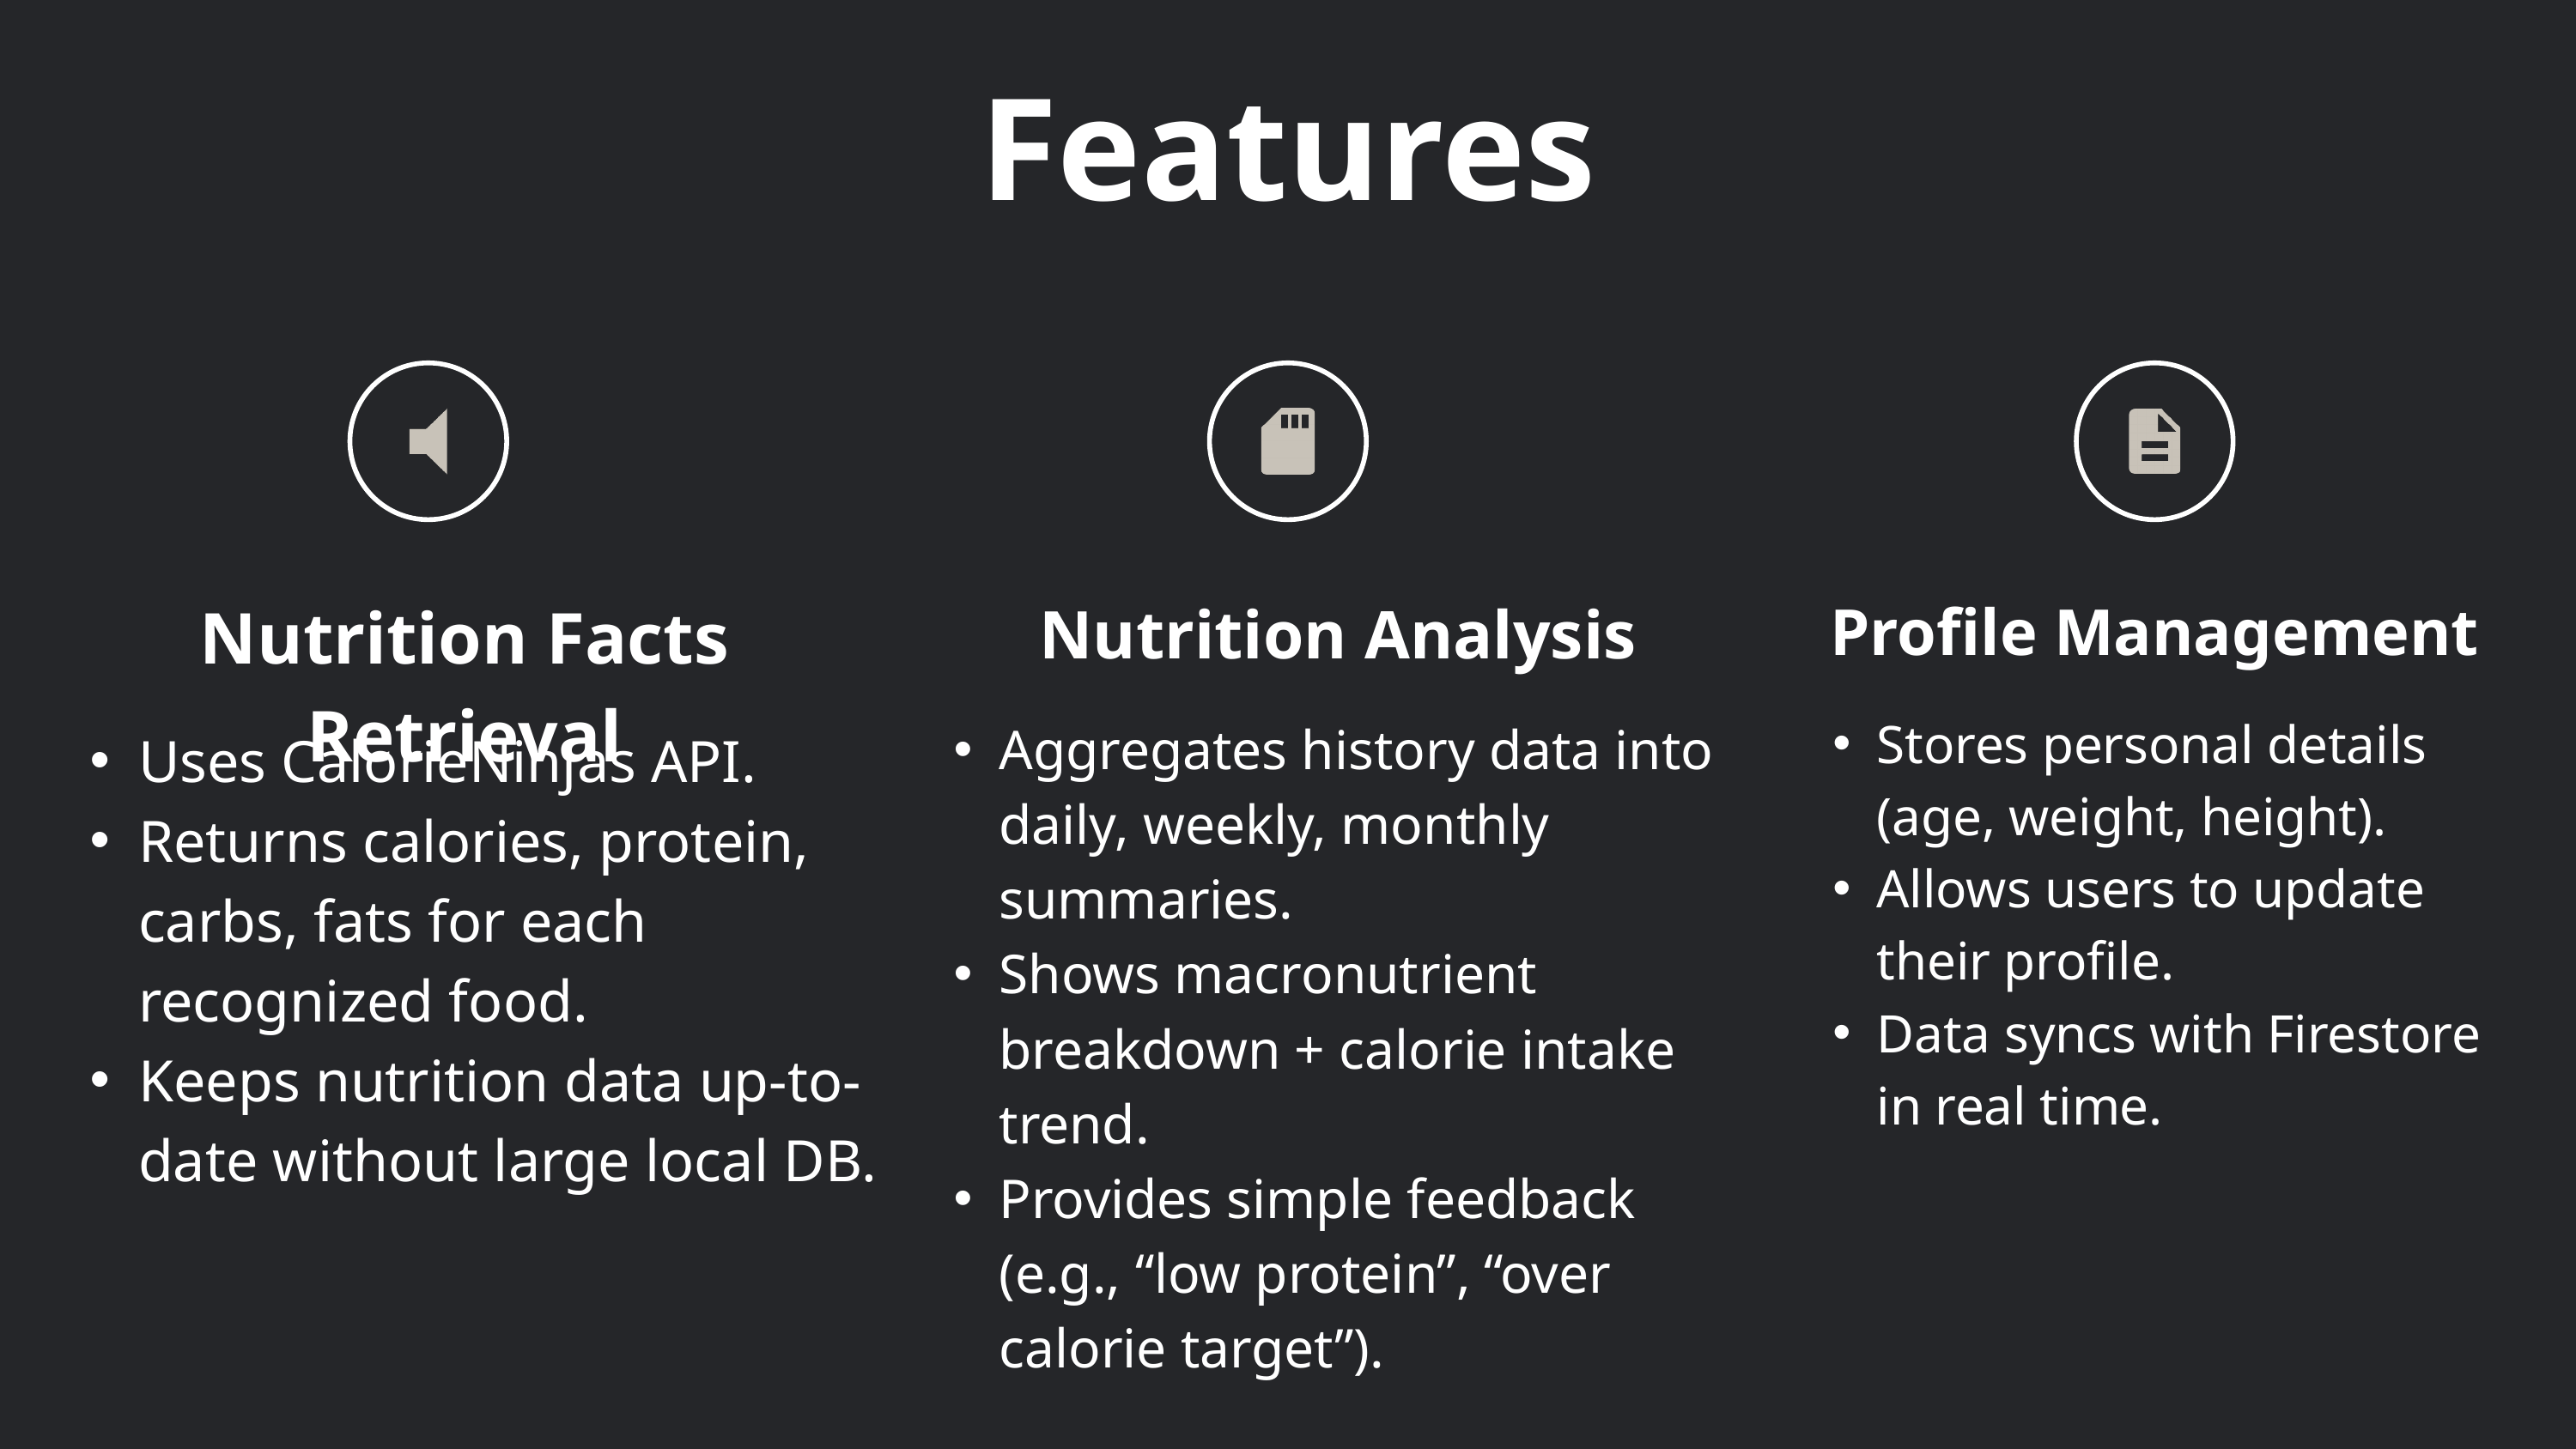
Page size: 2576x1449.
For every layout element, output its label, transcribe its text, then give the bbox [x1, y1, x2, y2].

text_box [1206, 360, 1370, 523]
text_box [40, 588, 889, 1263]
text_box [1789, 588, 2521, 1199]
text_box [347, 360, 510, 523]
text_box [2073, 360, 2236, 523]
text_box Features [428, 58, 2148, 229]
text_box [908, 588, 1770, 1446]
